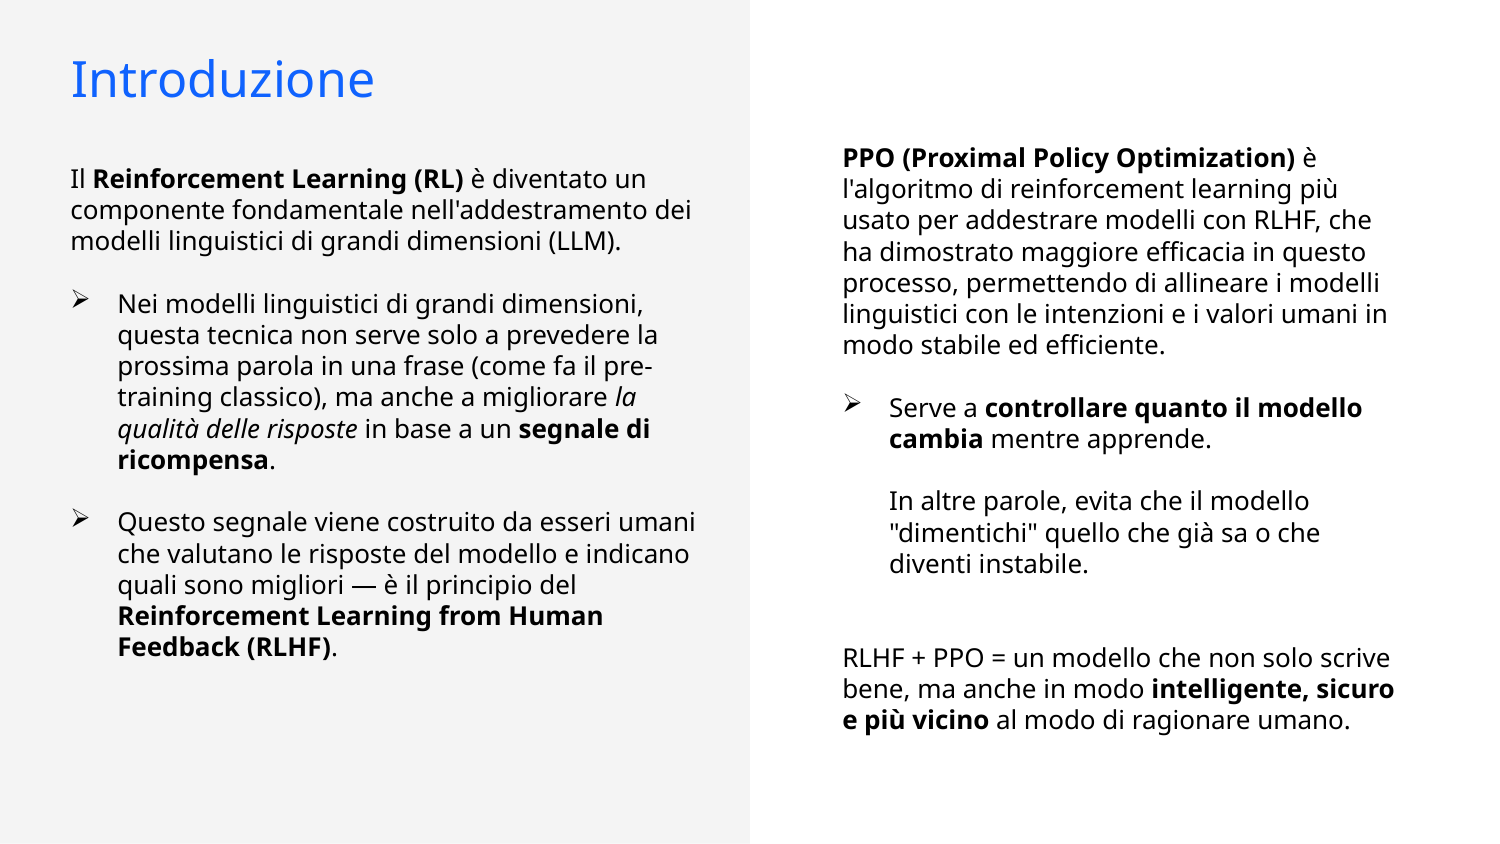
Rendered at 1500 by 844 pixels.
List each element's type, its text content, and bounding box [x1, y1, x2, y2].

text_box [0, 0, 750, 844]
text_box Il Reinforcement Learning (RL) è diventato un componente fondamentale nell'addestramento dei modelli linguistici di grandi dimensioni (LLM). Nei modelli linguistici di grandi dimensioni, questa tecnica non serve solo a prevedere la prossima parola in una frase (come fa il pre-training classico), ma anche a migliorare la qualità delle risposte in base a un segnale di ricompensa. Questo segnale viene costruito da esseri umani che valutano le risposte del modello e indicano quali sono migliori — è il principio del Reinforcement Learning from Human Feedback (RLHF). [70, 161, 718, 662]
text_box Introduzione [71, 47, 376, 108]
text_box PPO (Proximal Policy Optimization) è l'algoritmo di reinforcement learning più usato per addestrare modelli con RLHF, che ha dimostrato maggiore efficacia in questo processo, permettendo di allineare i modelli linguistici con le intenzioni e i valori umani in modo stabile ed efficiente. Serve a controllare quanto il modello cambia mentre apprende. In altre parole, evita che il modello "dimentichi" quello che già sa o che diventi instabile. RLHF + PPO = un modello che non solo scrive bene, ma anche in modo intelligente, sicuro e più vicino al modo di ragionare umano. [827, 133, 1420, 743]
